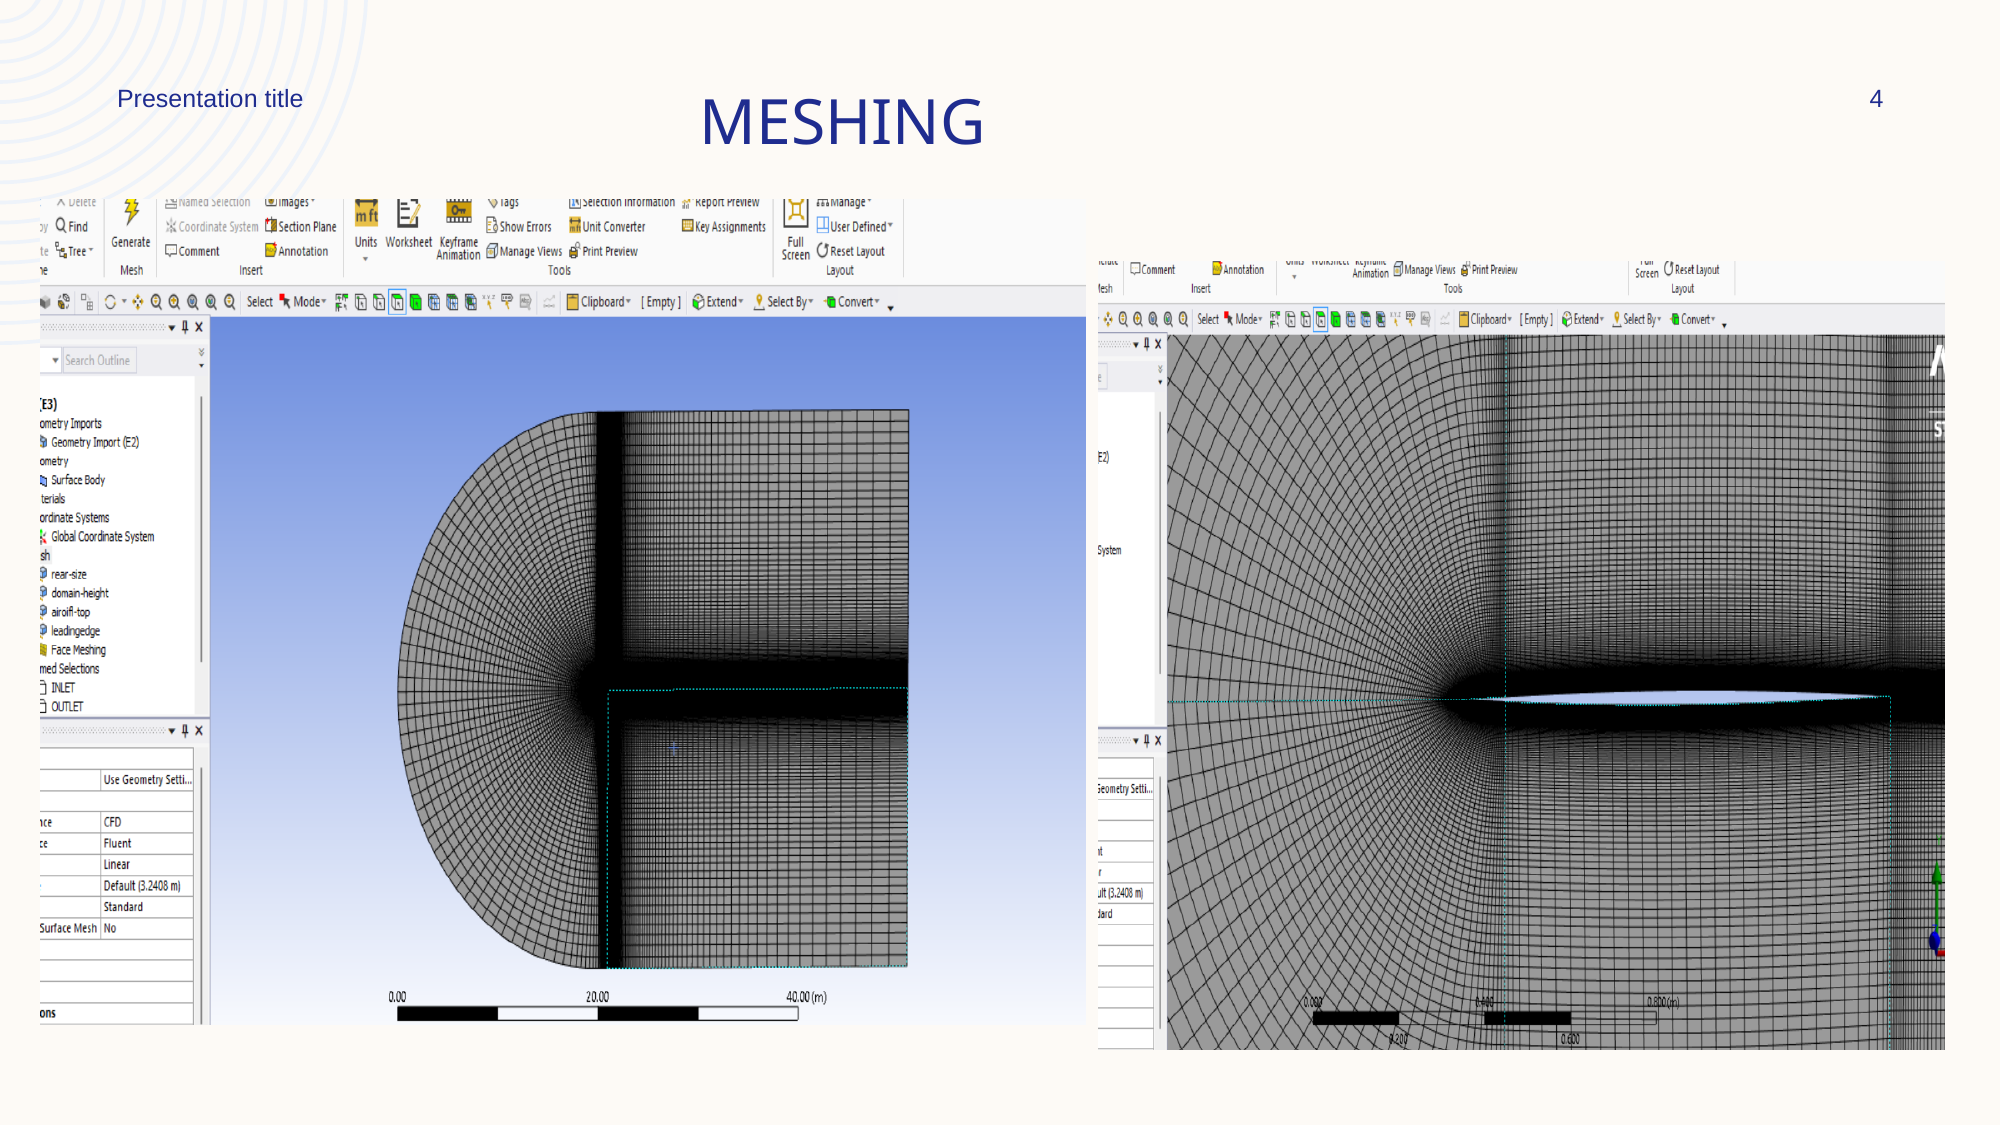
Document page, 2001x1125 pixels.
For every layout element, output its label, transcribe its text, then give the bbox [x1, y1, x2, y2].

footer Presentation title [101, 75, 627, 120]
title Meshing [101, 75, 1585, 221]
picture [1098, 261, 1945, 1050]
slide_number 4 [1795, 75, 1958, 120]
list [40, 199, 1086, 1025]
